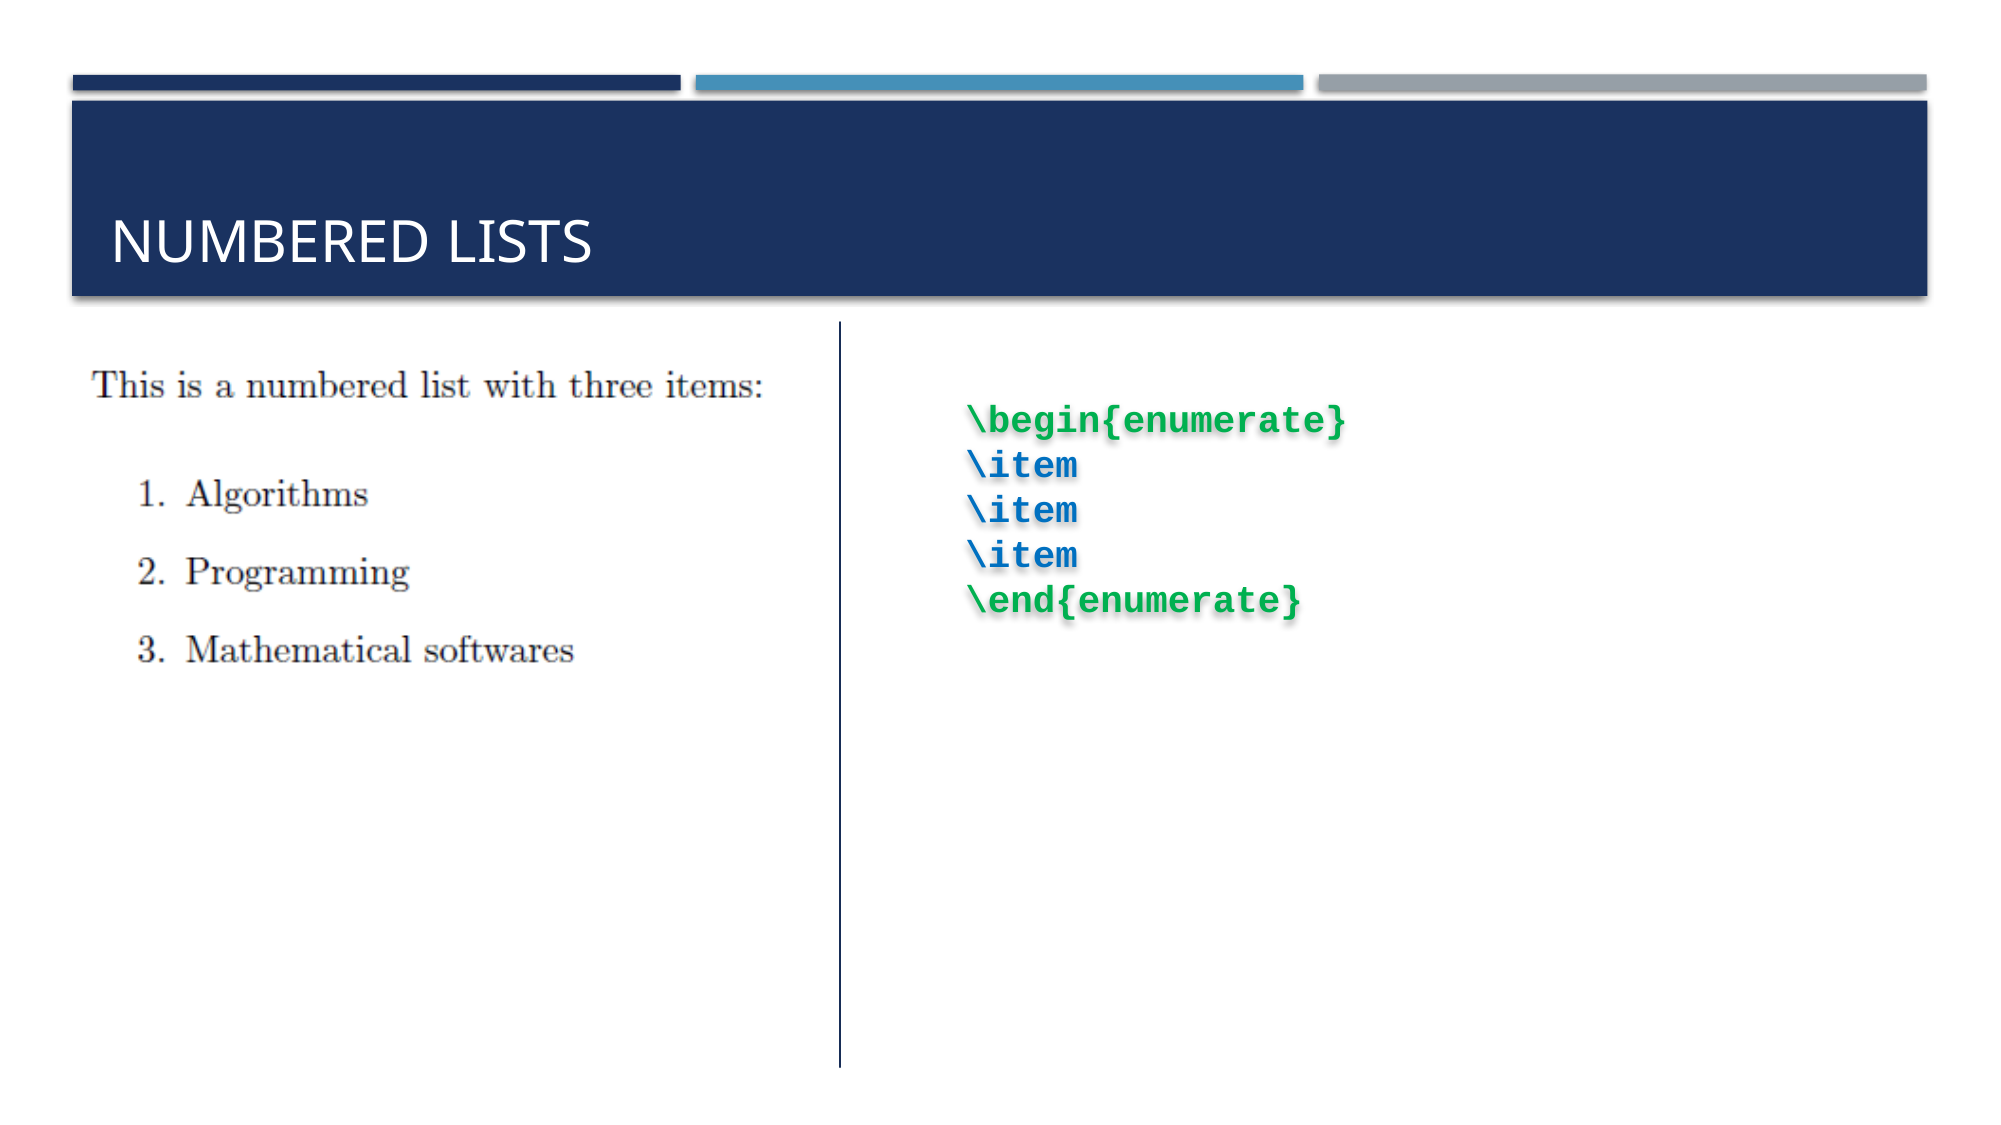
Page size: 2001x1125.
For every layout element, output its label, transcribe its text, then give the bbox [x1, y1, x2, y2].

title Numbered lists [95, 115, 1905, 282]
text_box \begin{enumerate} \item \item \item \end{enumerate} [950, 387, 1363, 628]
picture [65, 338, 792, 712]
